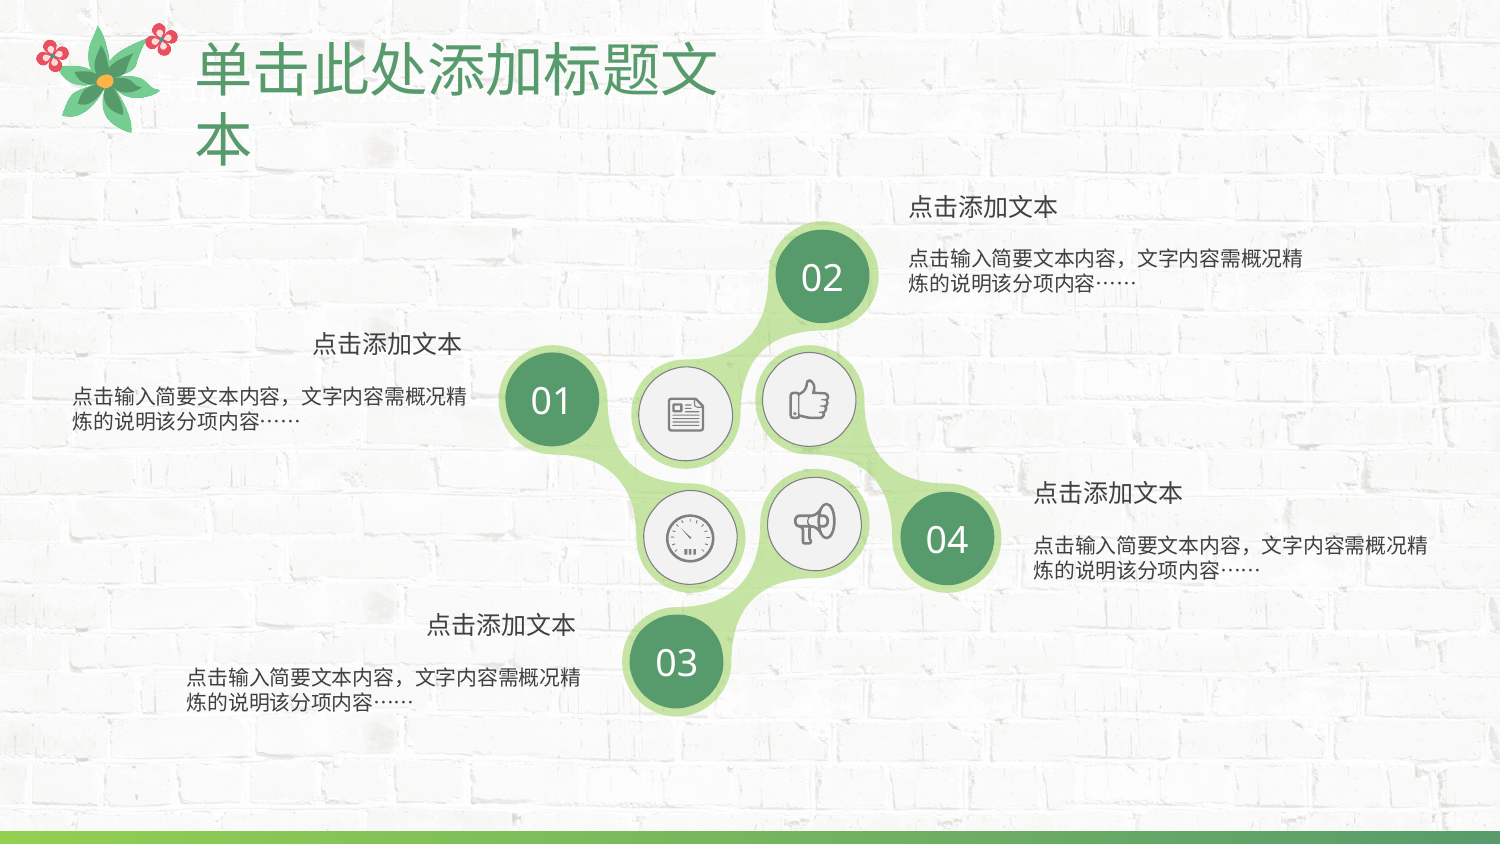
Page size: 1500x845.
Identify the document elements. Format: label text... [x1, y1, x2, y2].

text_box 单击此处添加标题文本 [179, 25, 743, 181]
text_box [789, 378, 830, 420]
text_box [765, 475, 864, 573]
text_box 04 [898, 489, 997, 588]
text_box [793, 502, 836, 545]
text_box [498, 345, 746, 593]
text_box 01 [503, 350, 602, 449]
text_box 点击添加文本 [907, 184, 1150, 228]
text_box [760, 350, 859, 449]
text_box [0, 830, 1500, 844]
text_box 点击输入简要文本内容，文字内容需概况精炼的说明该分项内容…… [1033, 532, 1433, 583]
text_box 点击输入简要文本内容，文字内容需概况精炼的说明该分项内容…… [186, 664, 586, 715]
text_box [755, 345, 1002, 593]
text_box [636, 364, 735, 463]
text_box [667, 397, 705, 432]
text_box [665, 514, 715, 563]
text_box 点击添加文本 [222, 322, 465, 366]
text_box [631, 221, 879, 469]
text_box 点击添加文本 [336, 602, 579, 647]
text_box 点击输入简要文本内容，文字内容需概况精炼的说明该分项内容…… [72, 383, 473, 434]
text_box 03 [627, 612, 726, 711]
text_box [622, 468, 870, 717]
text_box [641, 488, 740, 587]
text_box 02 [773, 227, 872, 326]
text_box 点击输入简要文本内容，文字内容需概况精炼的说明该分项内容…… [909, 245, 1309, 296]
picture [35, 23, 178, 134]
text_box 点击添加文本 [1031, 471, 1274, 515]
